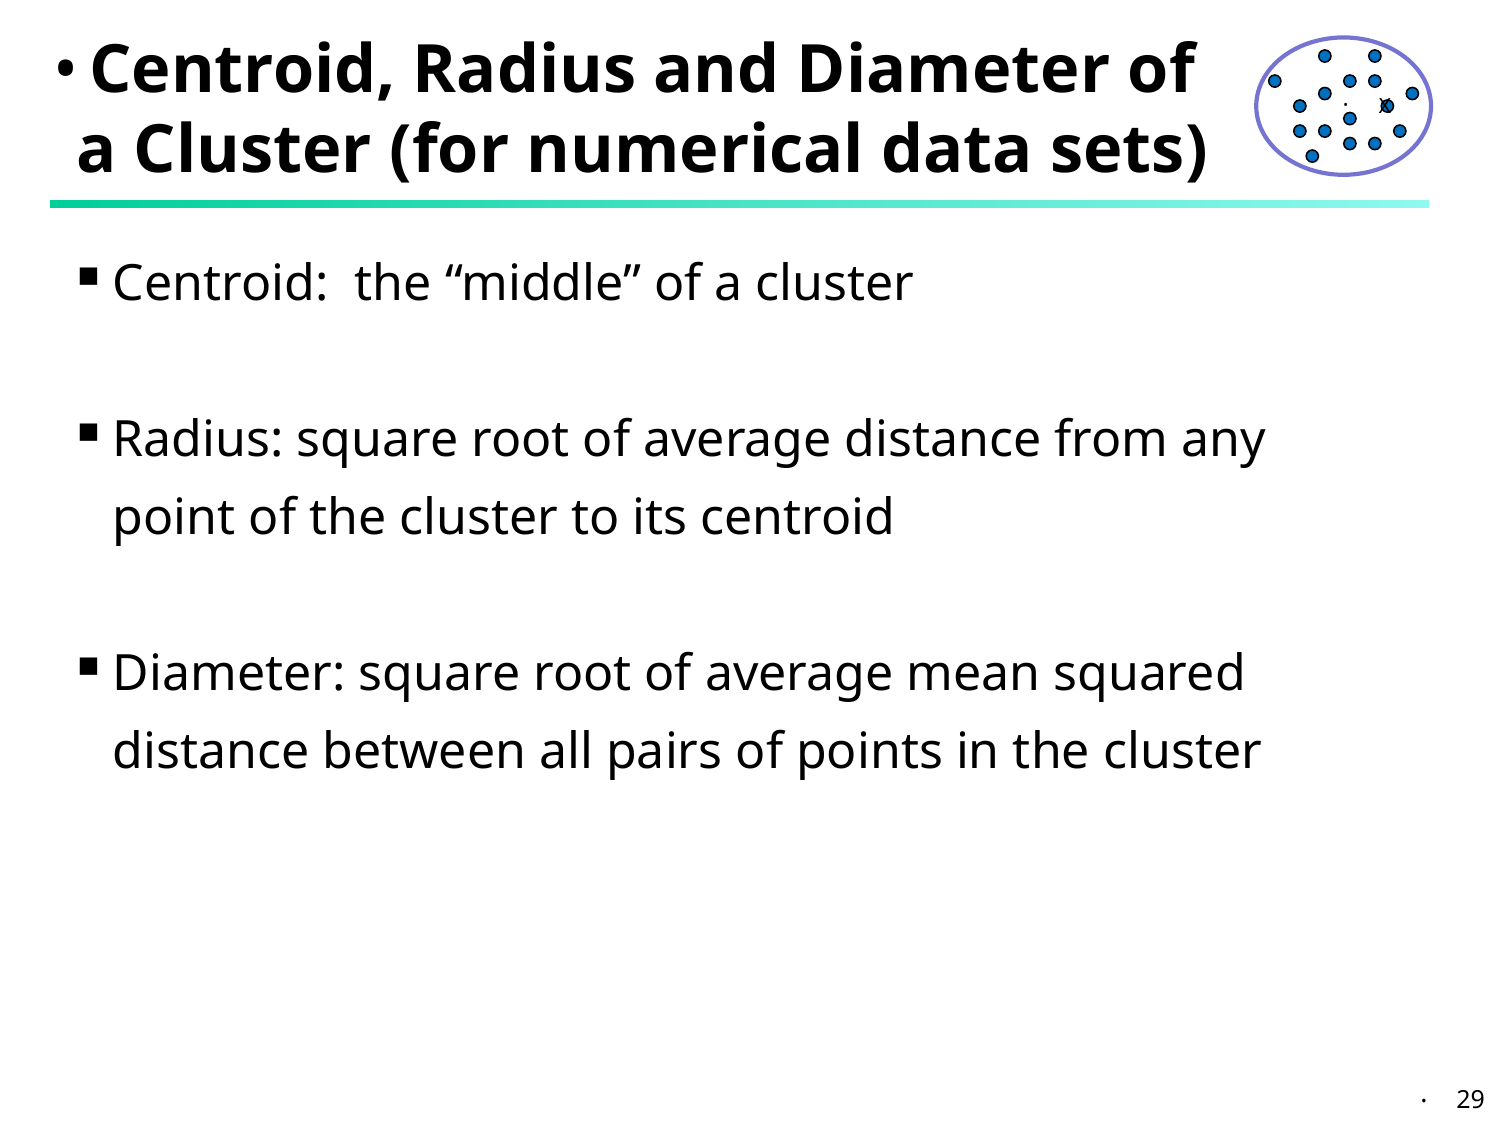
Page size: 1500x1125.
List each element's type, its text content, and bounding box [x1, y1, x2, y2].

text_box [1318, 49, 1331, 63]
text_box [1368, 74, 1382, 88]
text_box [1318, 124, 1331, 138]
text_box [1406, 87, 1419, 100]
text_box [1368, 49, 1382, 63]
text_box [1351, 112, 1357, 125]
text_box [1343, 74, 1357, 87]
text_box Centroid, Radius and Diameter of a Cluster (for numerical data sets) [24, 24, 1225, 188]
text_box [1256, 37, 1432, 175]
text_box Centroid: the “middle” of a cluster Radius: square root of average distance from any point of the cluster to its centroid Diameter: square root of average mean squared distance between all pairs of points in the cluster [62, 224, 1400, 1063]
text_box X [1343, 84, 1351, 125]
text_box [1293, 99, 1307, 113]
text_box [1293, 124, 1307, 138]
text_box [1343, 137, 1357, 150]
text_box [1368, 137, 1382, 150]
text_box [1268, 74, 1281, 88]
text_box [1393, 124, 1406, 138]
text_box [1318, 87, 1331, 100]
text_box <number> [1187, 1062, 1500, 1125]
text_box [1381, 99, 1394, 113]
text_box [1306, 149, 1319, 163]
